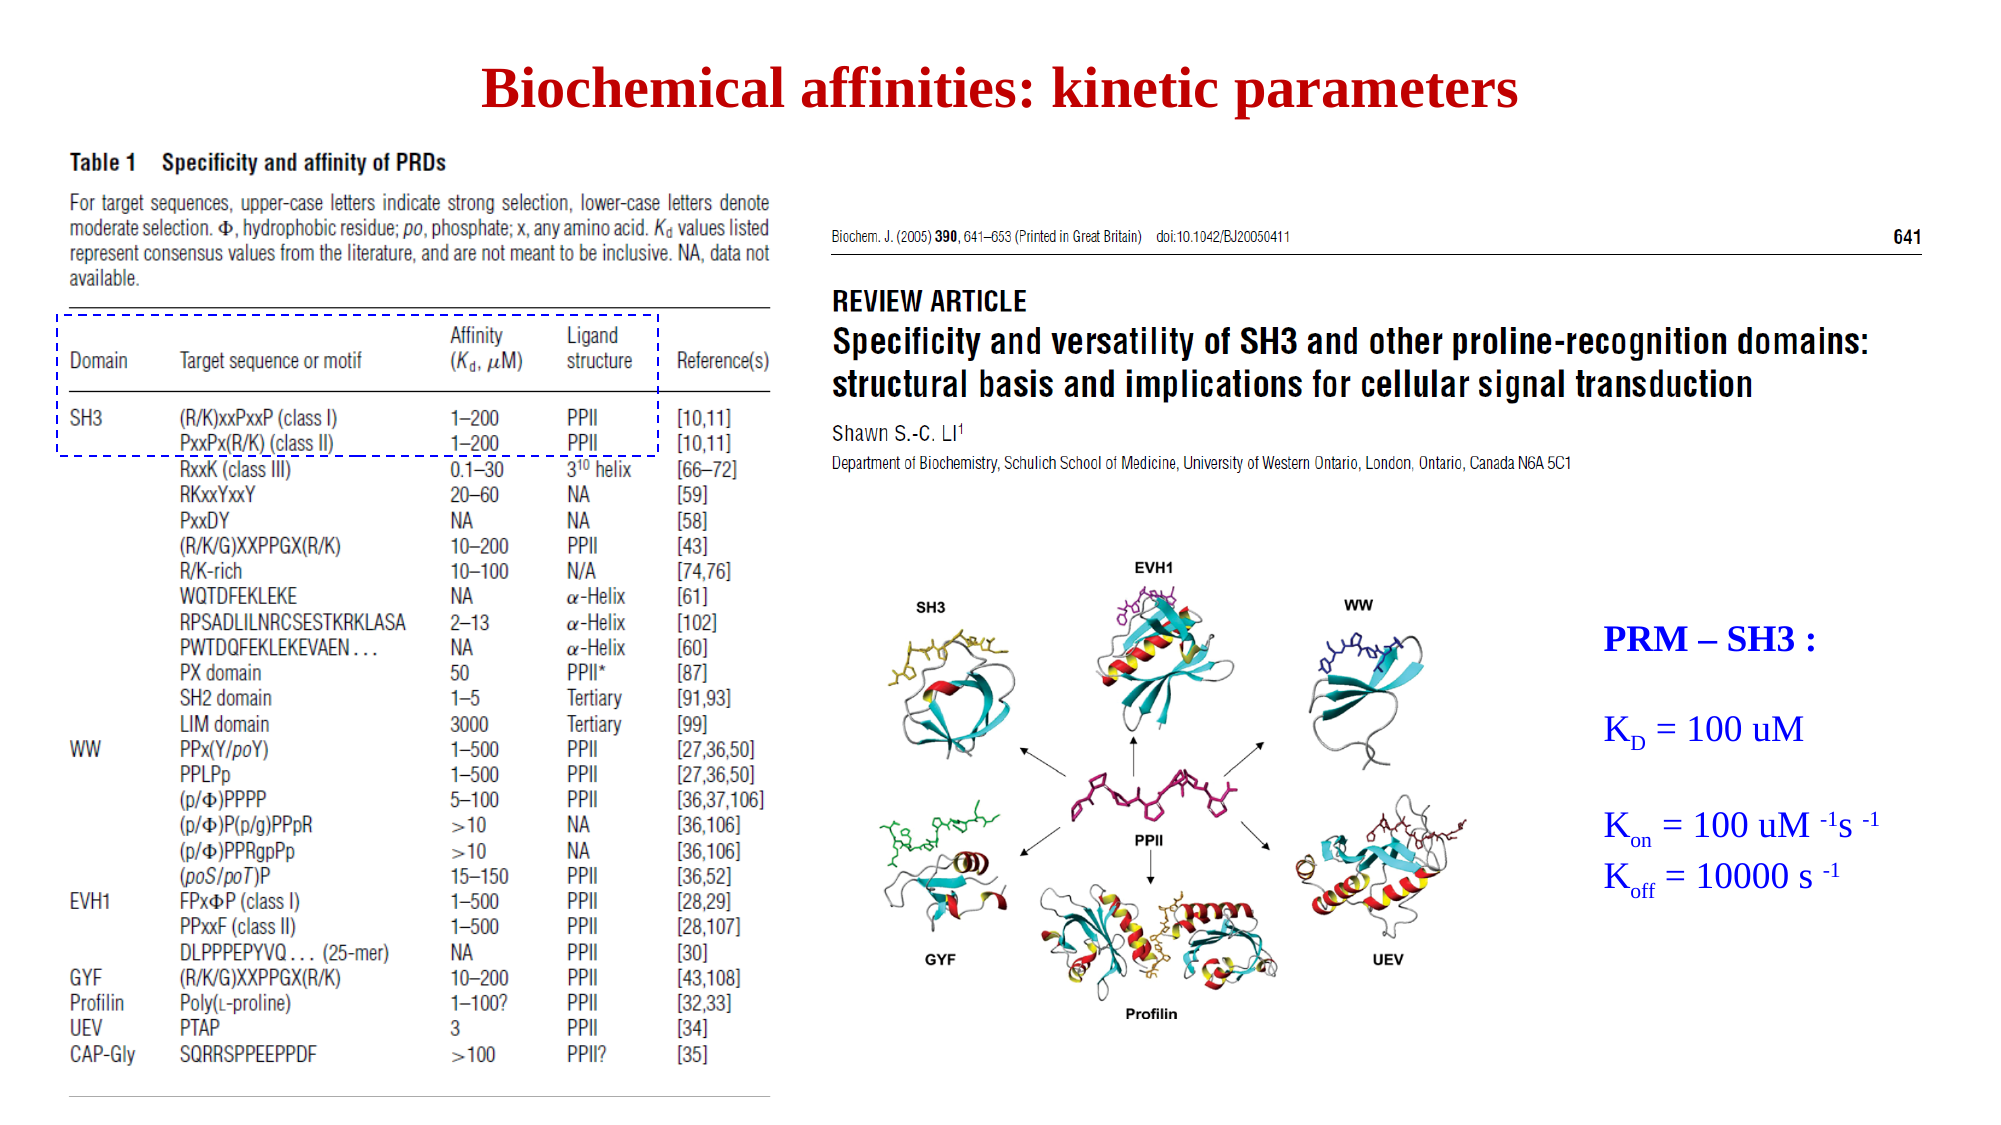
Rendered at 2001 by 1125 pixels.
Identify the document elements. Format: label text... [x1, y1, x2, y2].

text_box Biochemical affinities: kinetic parameters [25, 41, 1976, 127]
picture [800, 196, 1976, 504]
text_box PRM – SH3 : KD = 100 uM Kon = 100 uM -1s -1 Koff = 10000 s -1 [1588, 606, 1896, 910]
picture [45, 123, 1556, 1097]
